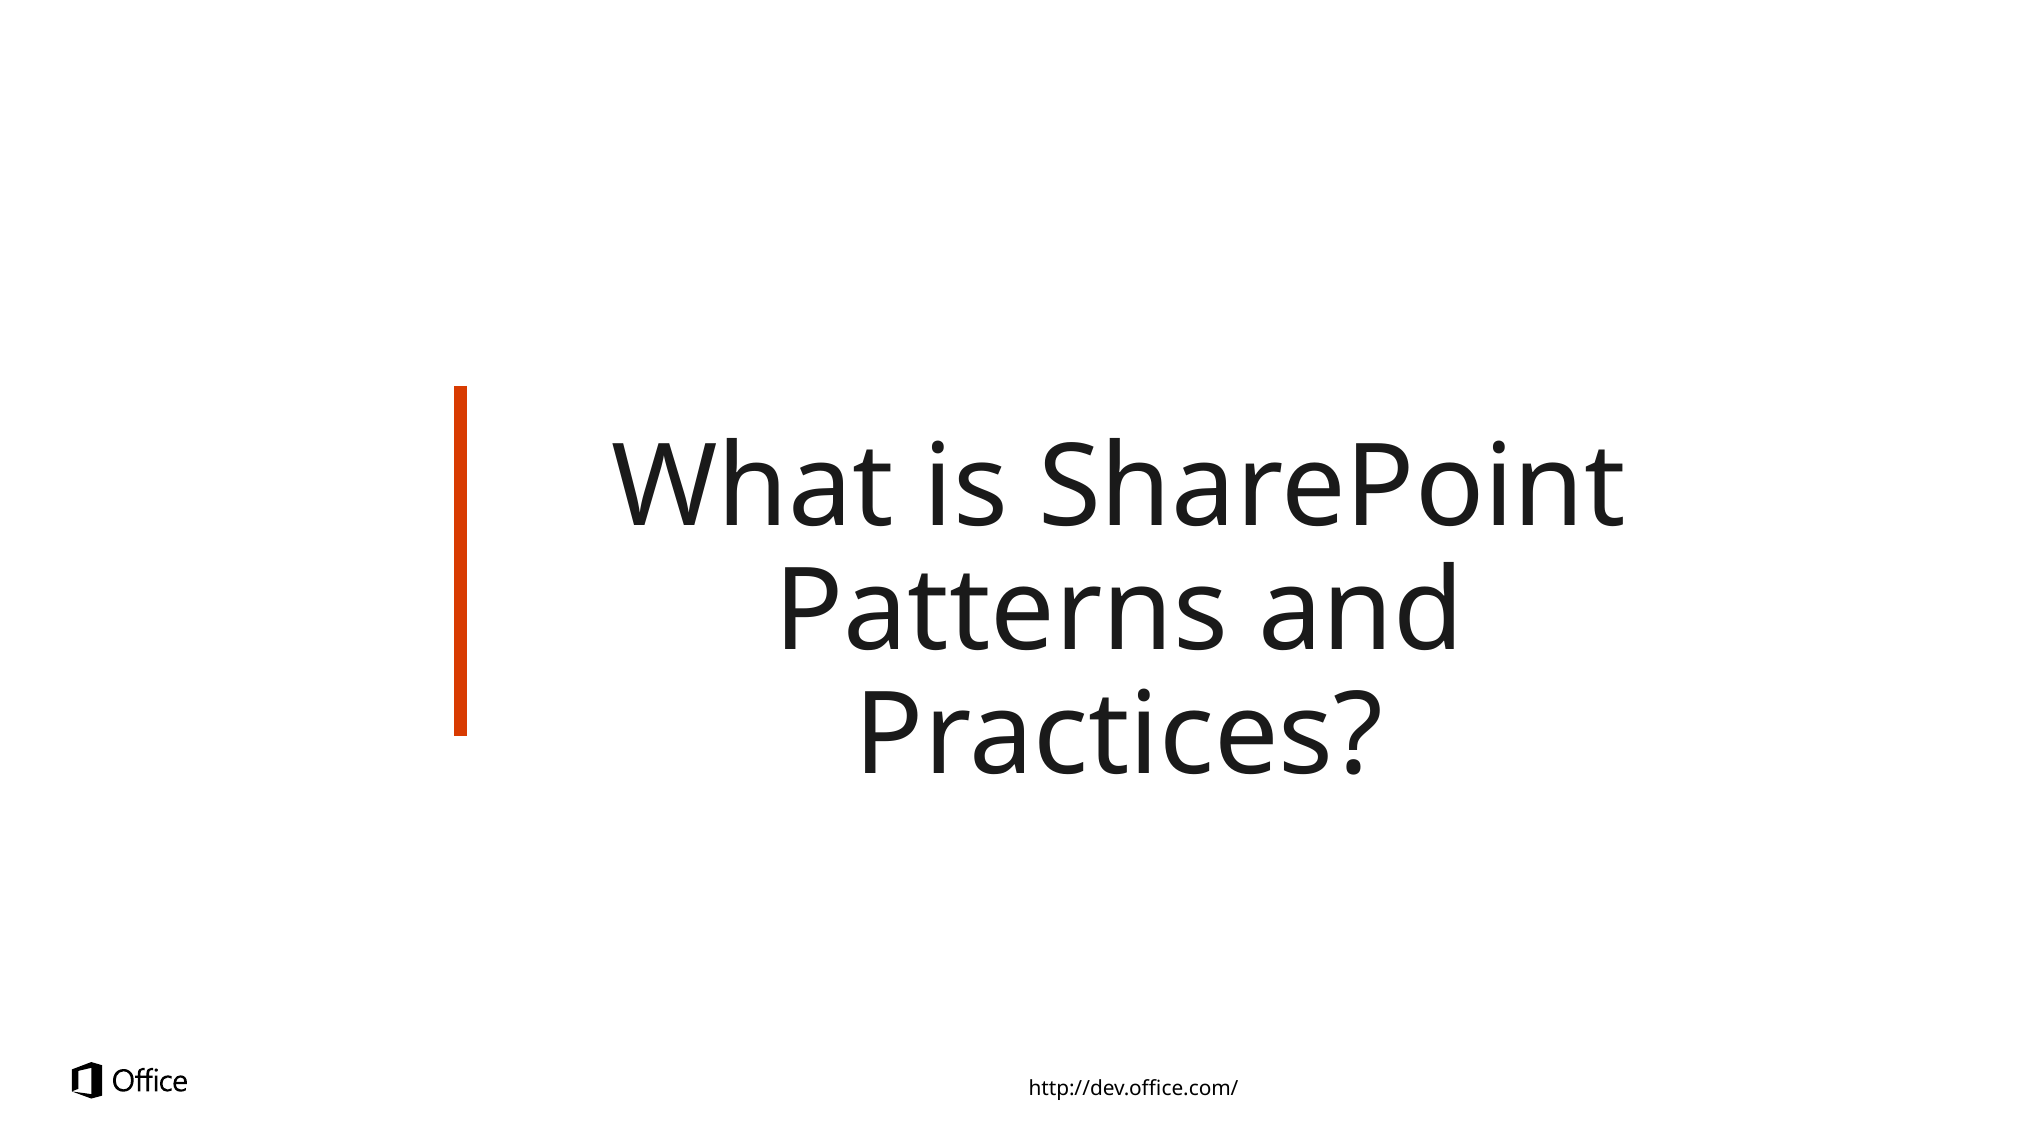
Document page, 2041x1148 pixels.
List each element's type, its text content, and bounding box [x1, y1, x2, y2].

text_box What is SharePoint Patterns and Practices? [468, 402, 1771, 823]
